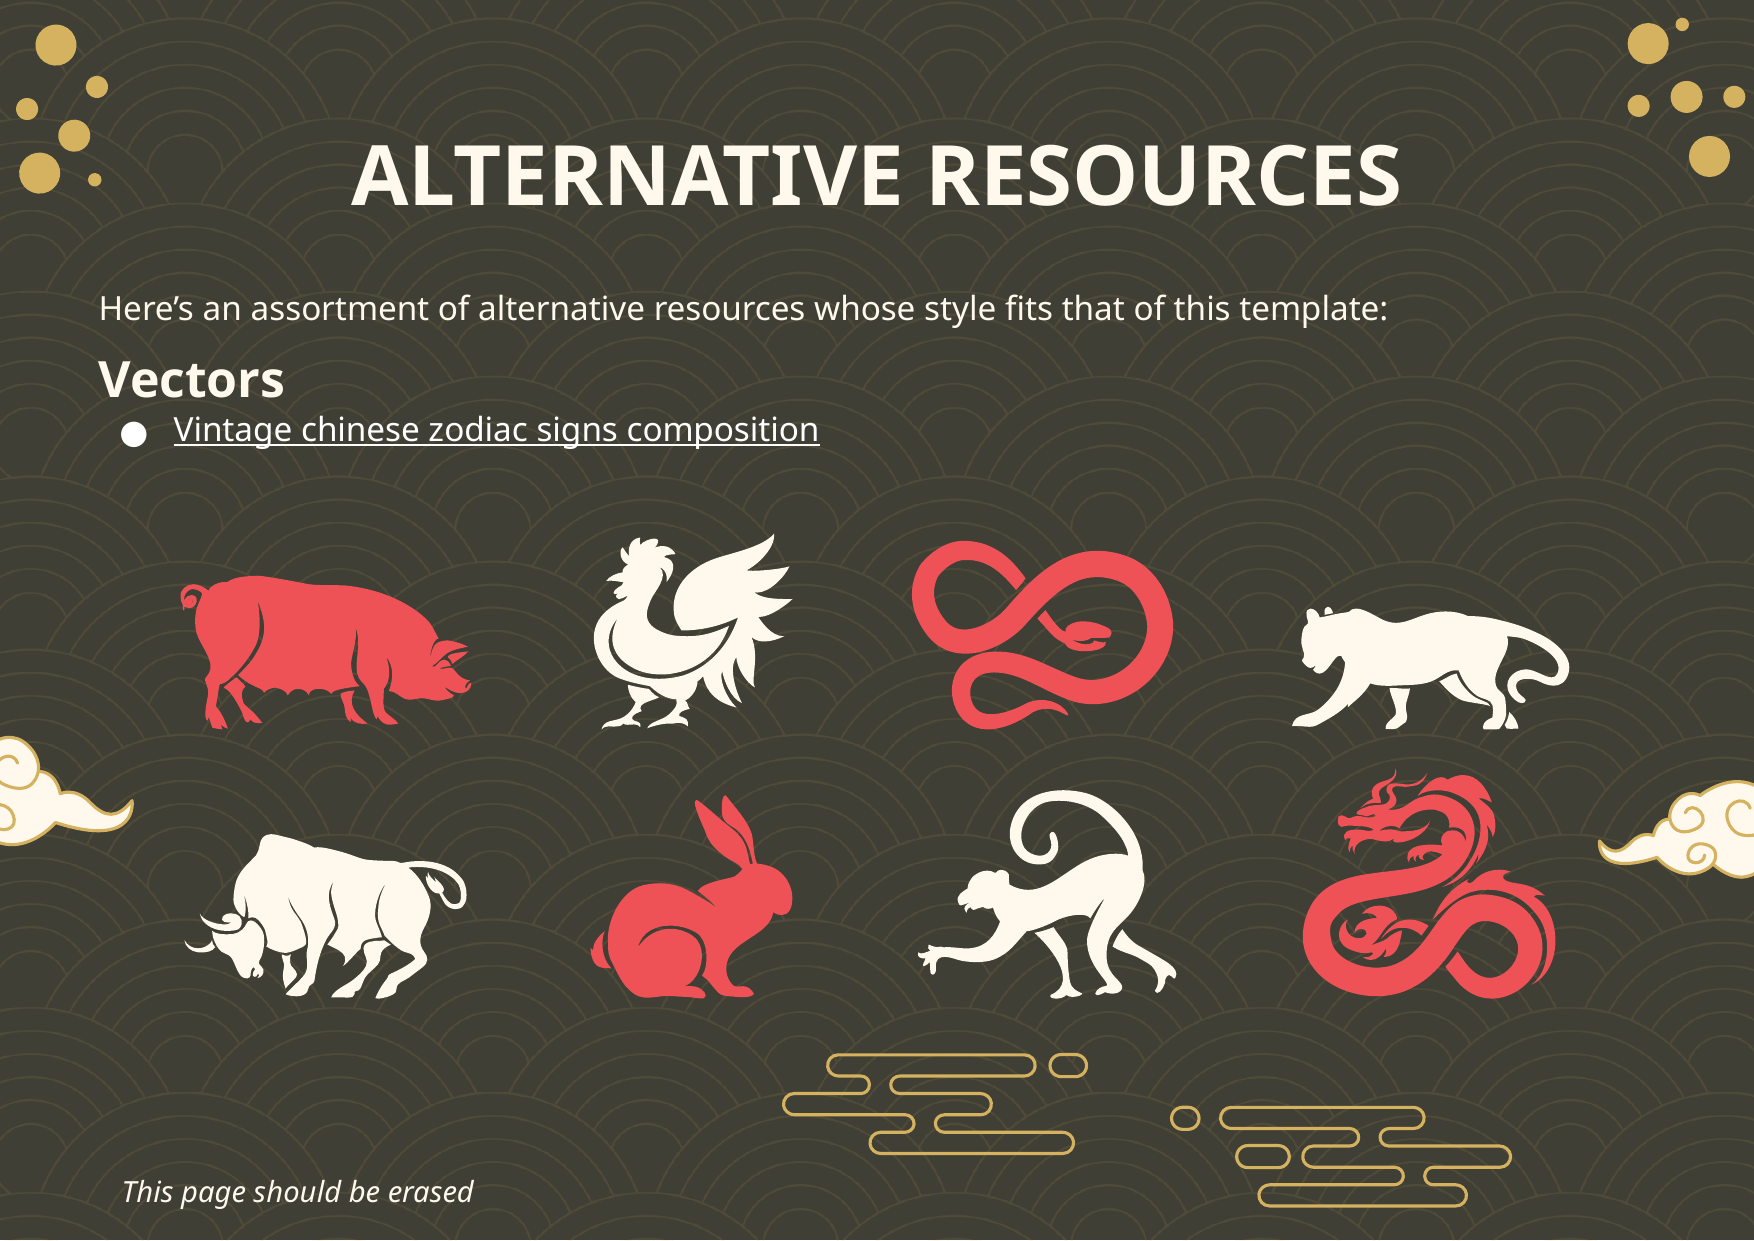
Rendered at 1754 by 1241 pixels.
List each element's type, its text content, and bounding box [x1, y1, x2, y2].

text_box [782, 1054, 1087, 1154]
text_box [1627, 17, 1746, 178]
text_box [911, 540, 1174, 730]
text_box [1301, 767, 1565, 999]
text_box This page should be erased [106, 1153, 499, 1224]
list Here’s an assortment of alternative resources whose style fits that of this template: Vectors Vintage chinese zodiac signs composition [83, 272, 1671, 642]
title ALTERNATIVE RESOURCES [83, 107, 1671, 224]
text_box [589, 533, 793, 730]
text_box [590, 795, 794, 999]
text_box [0, 30, 116, 197]
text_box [179, 575, 472, 730]
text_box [916, 790, 1179, 999]
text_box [1291, 606, 1575, 730]
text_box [184, 833, 467, 999]
